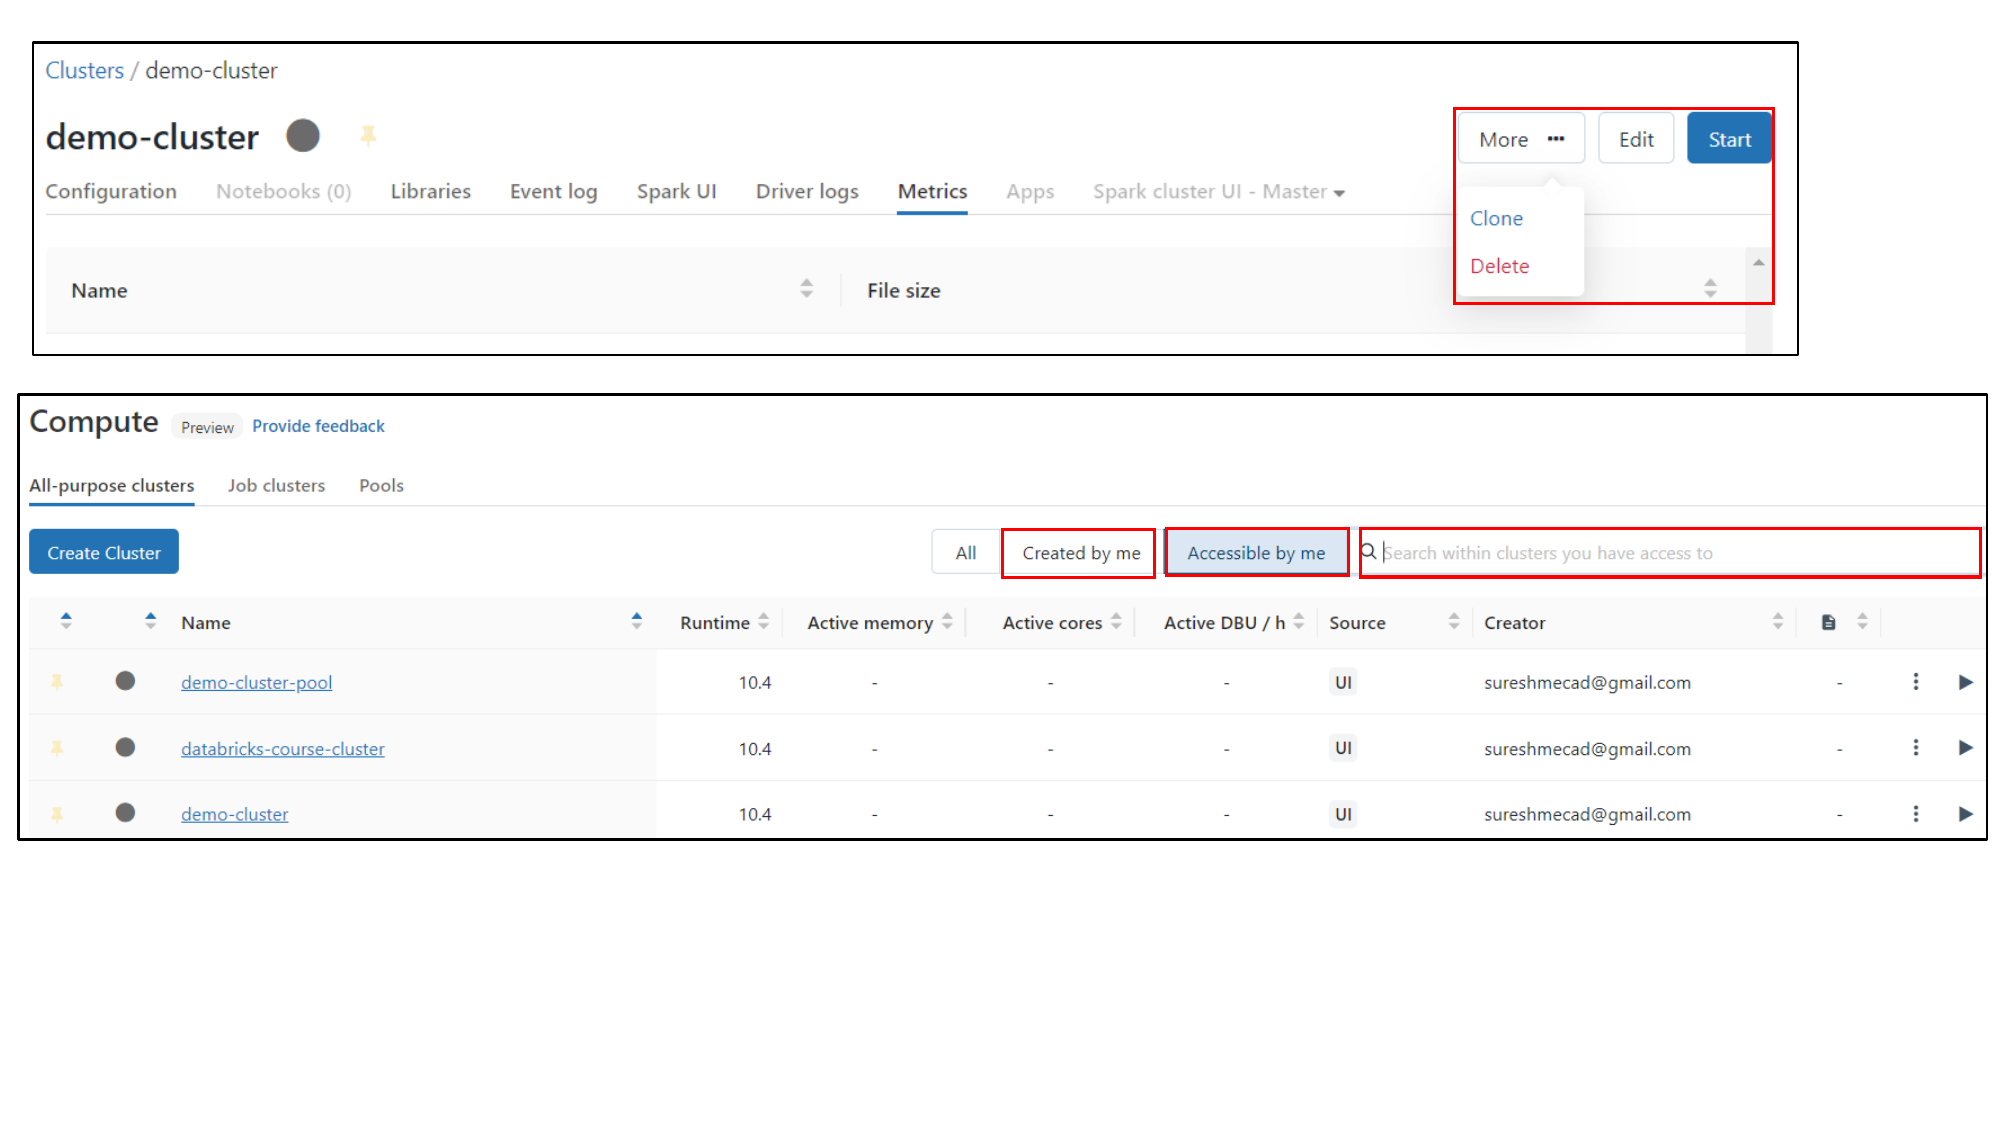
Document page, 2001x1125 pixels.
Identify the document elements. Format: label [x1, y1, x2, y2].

picture [34, 43, 1797, 354]
picture [19, 395, 1986, 839]
